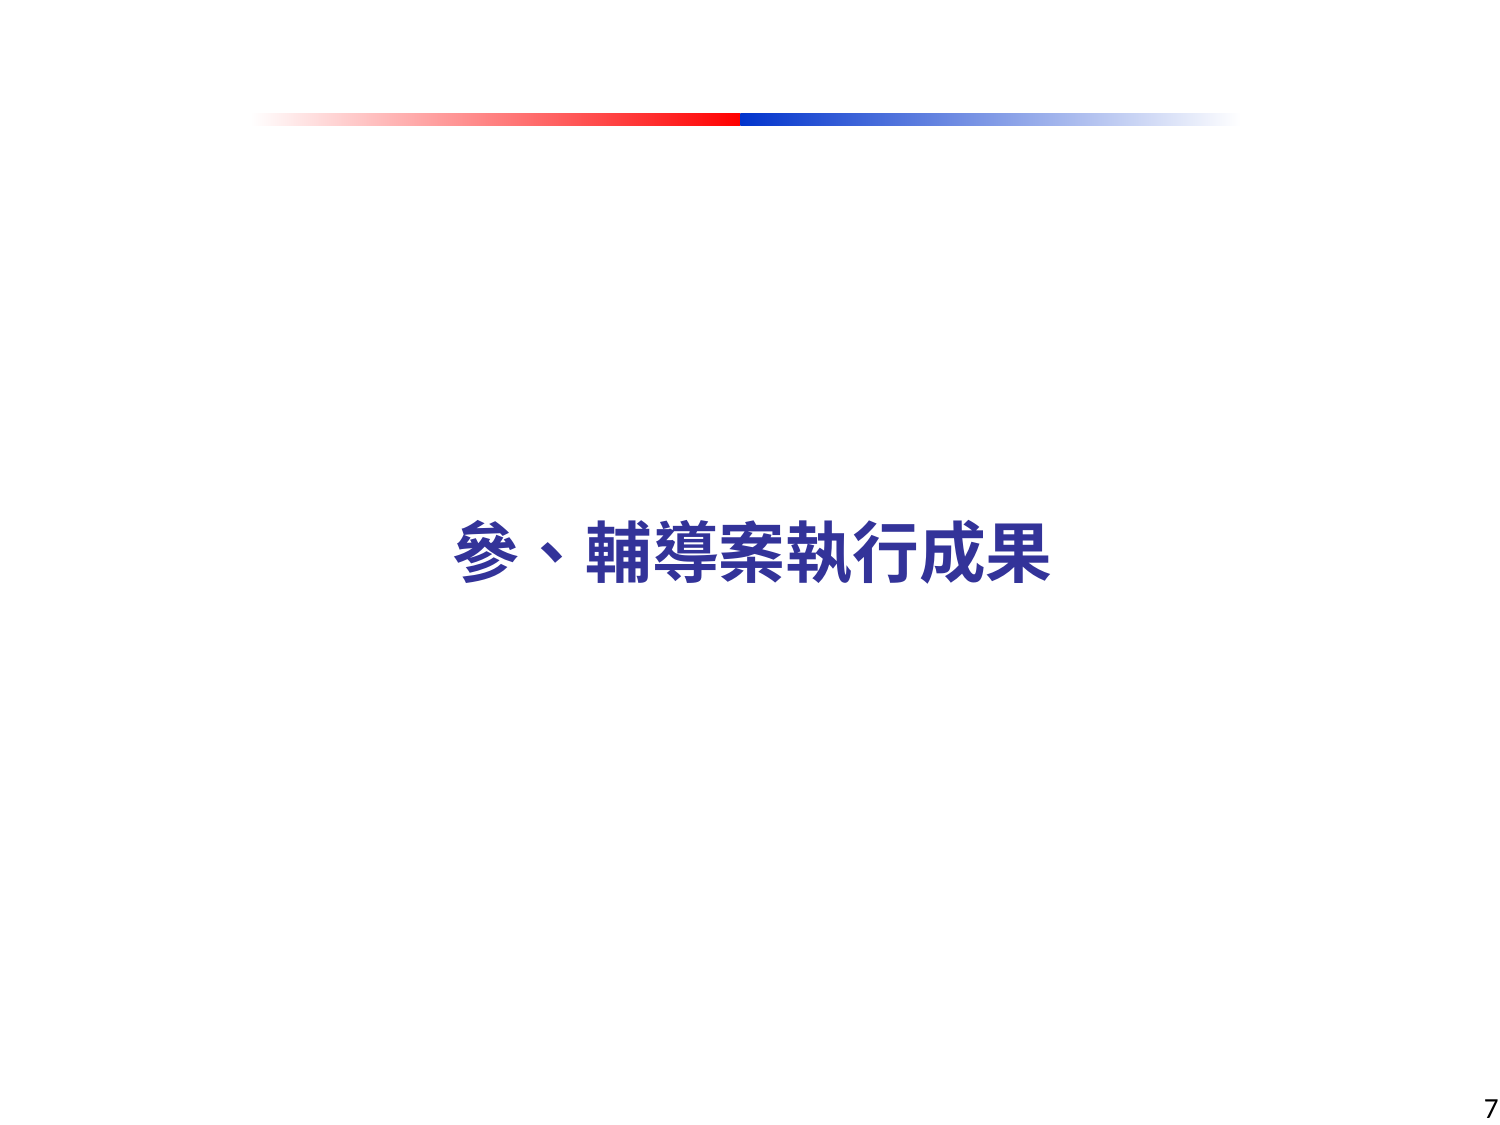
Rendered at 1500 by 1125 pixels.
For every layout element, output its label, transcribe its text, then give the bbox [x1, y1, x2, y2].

text_box 參、輔導案執行成果 [123, 503, 1382, 590]
